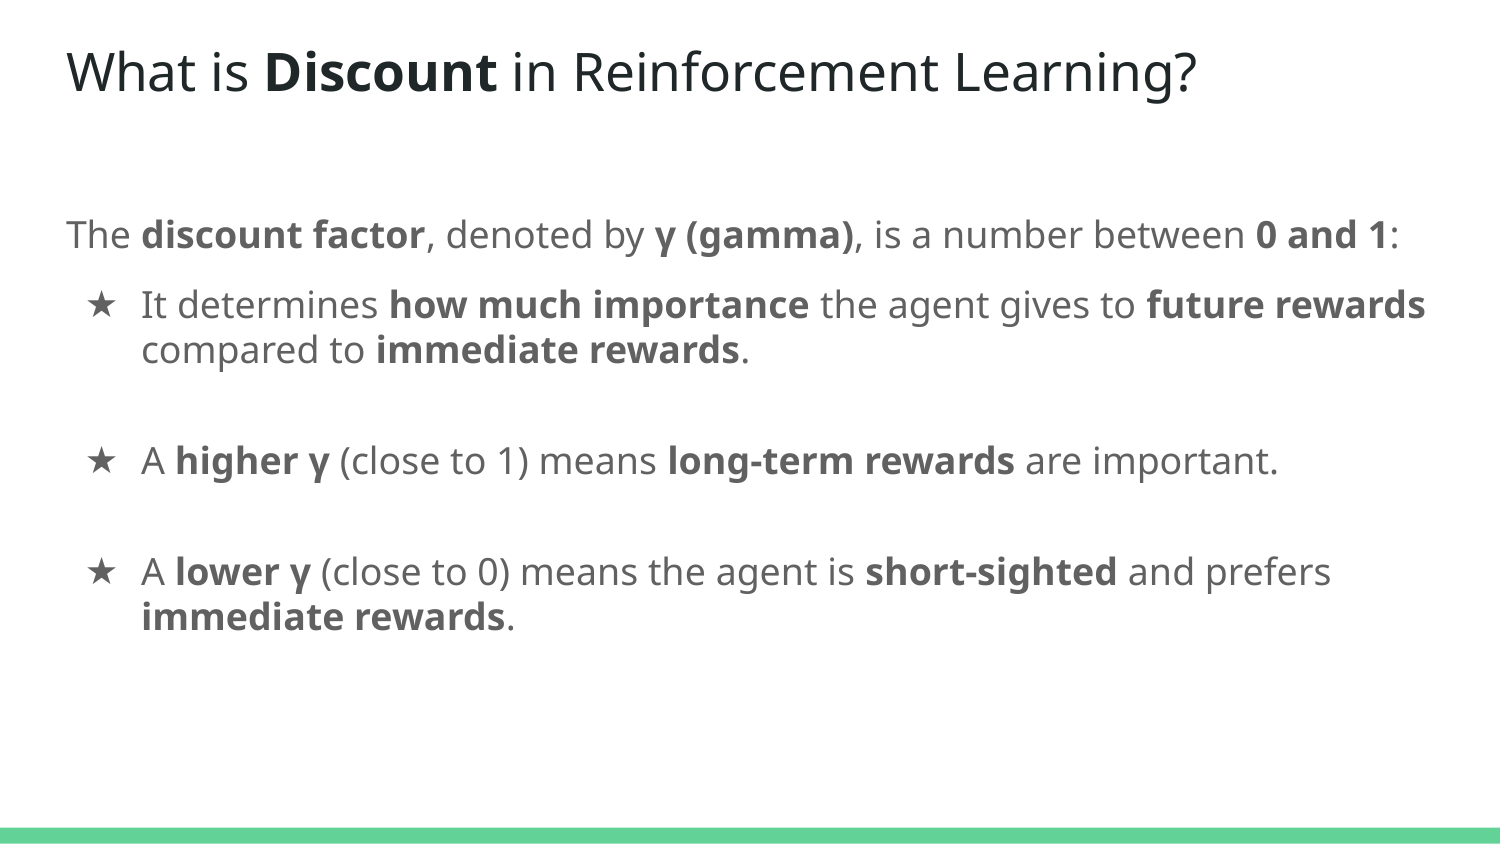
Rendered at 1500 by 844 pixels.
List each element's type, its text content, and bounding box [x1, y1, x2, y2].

list The discount factor, denoted by γ (gamma), is a number between 0 and 1: It determines how much importance the agent gives to future rewards compared to immediate rewards. A higher γ (close to 1) means long-term rewards are important. A lower γ (close to 0) means the agent is short-sighted and prefers immediate rewards. [51, 189, 1449, 750]
title What is Discount in Reinforcement Learning? [51, 23, 1449, 118]
